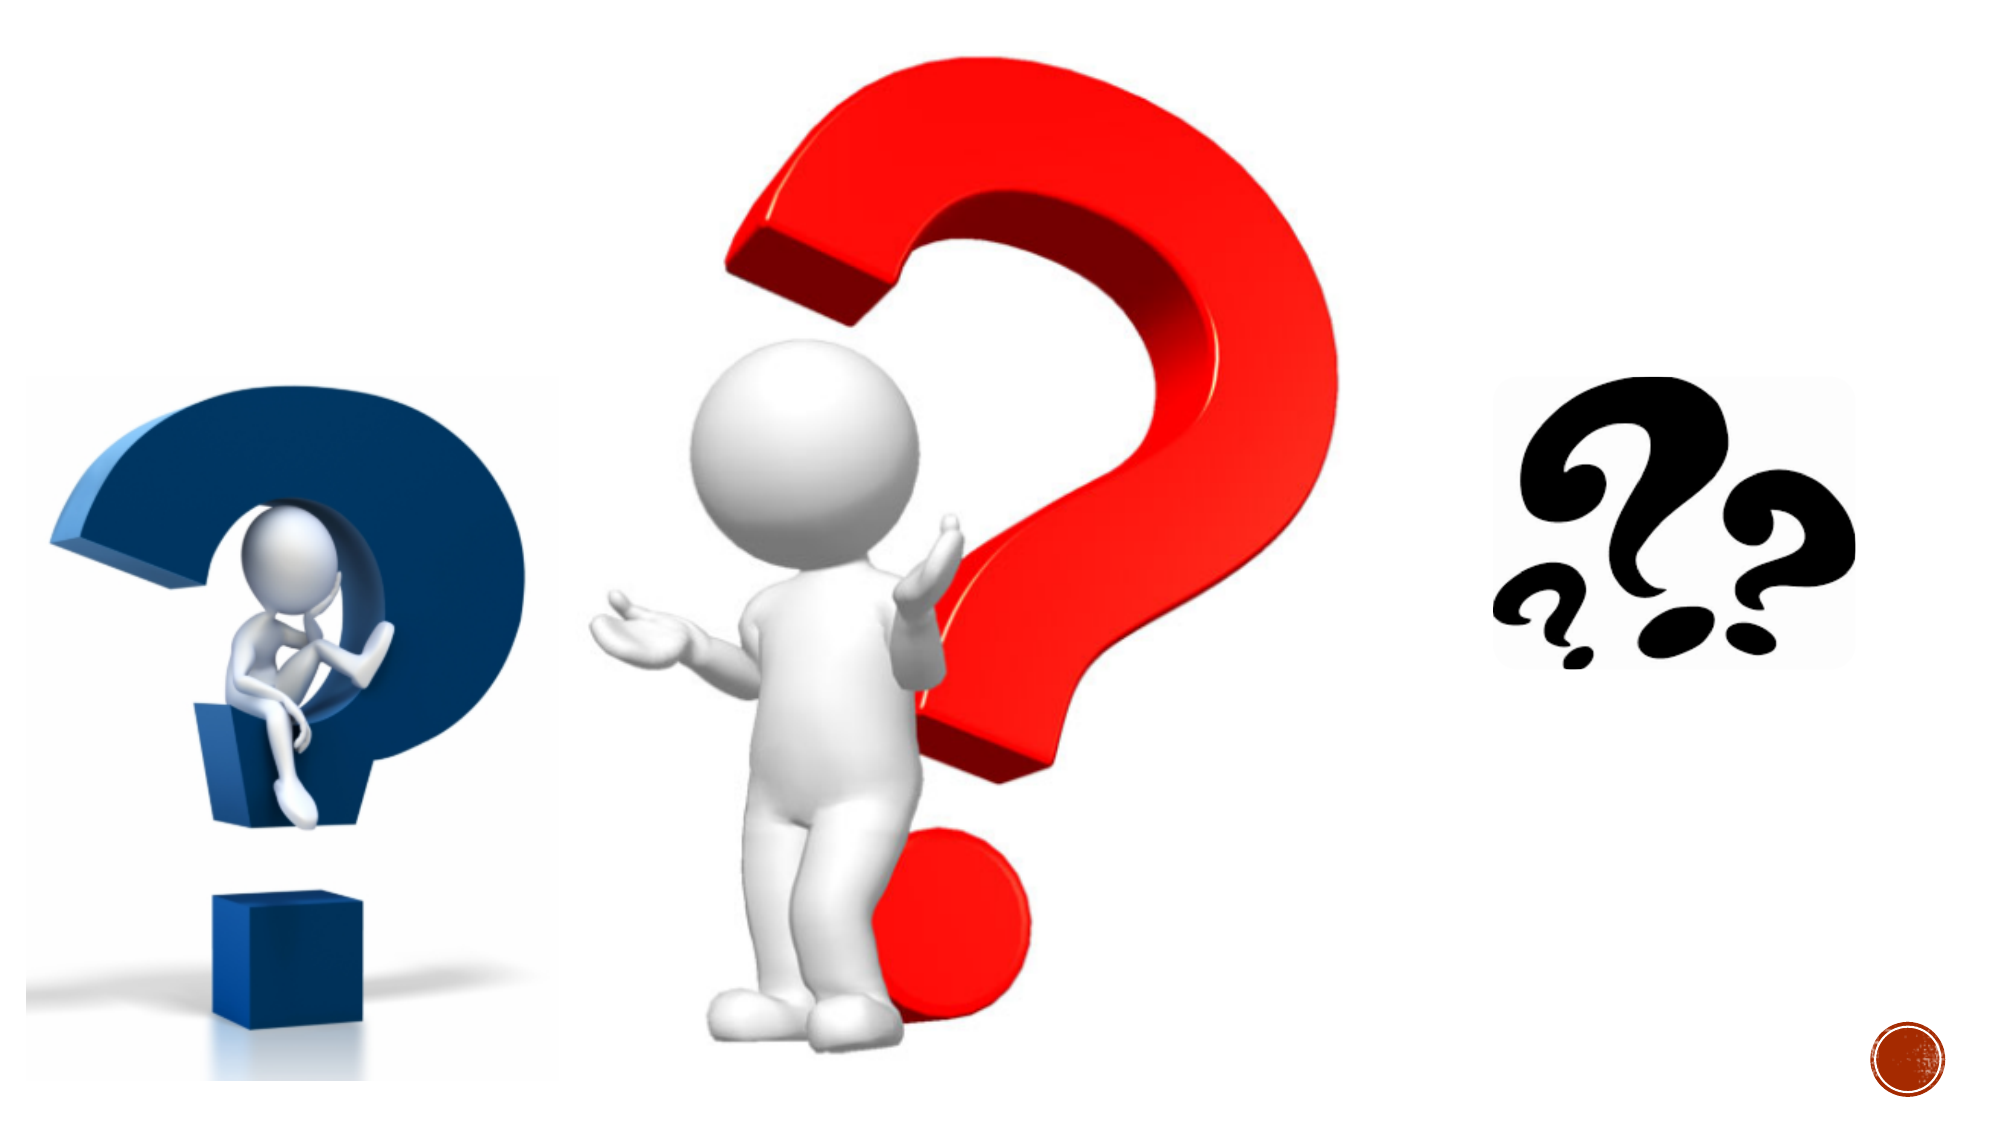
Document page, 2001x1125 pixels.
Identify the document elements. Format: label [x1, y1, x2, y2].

picture [1493, 376, 1856, 670]
picture [26, 51, 1392, 1081]
